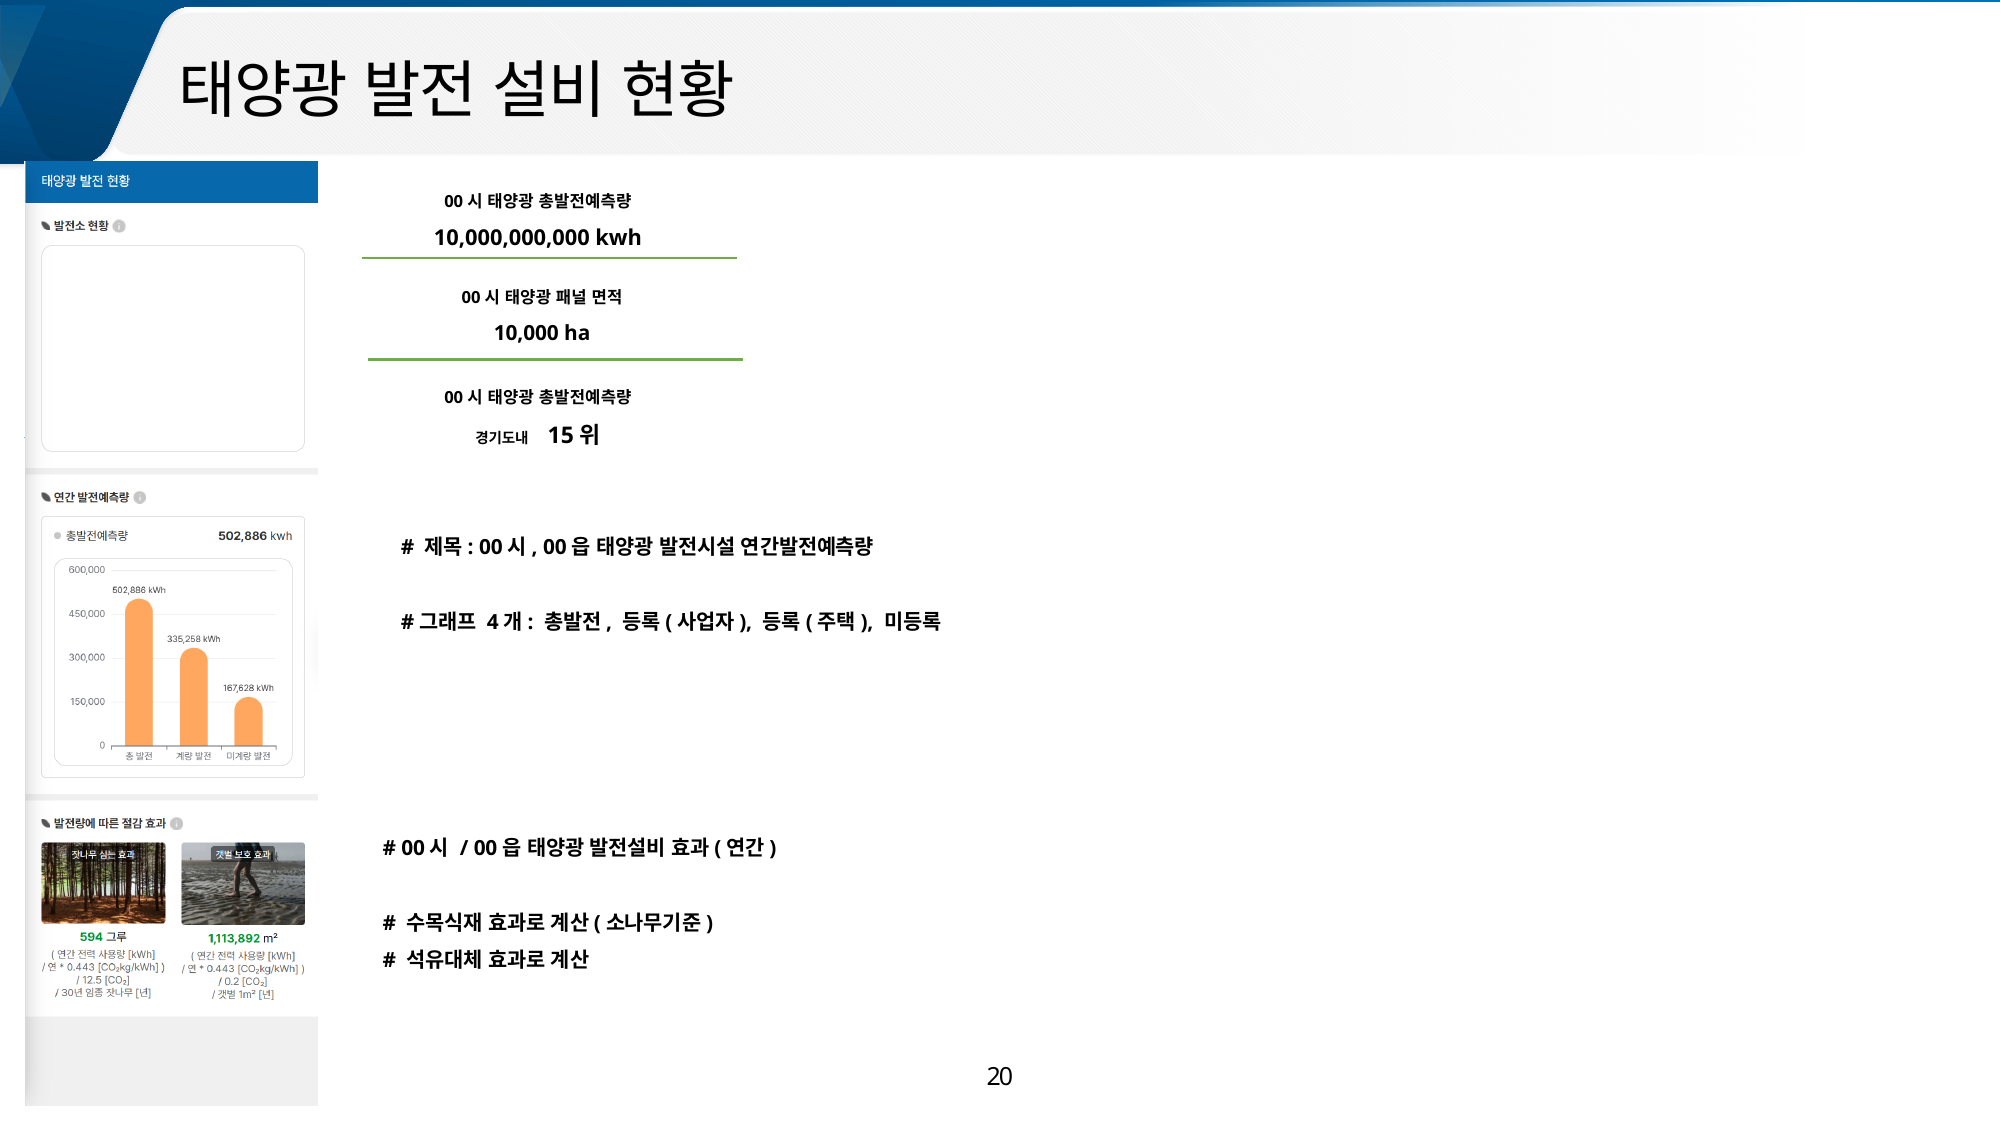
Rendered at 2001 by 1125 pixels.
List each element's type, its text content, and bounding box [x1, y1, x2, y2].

text_box 00시 태양광 총발전예측량 10,000,000,000 kwh [339, 173, 737, 258]
text_box # 제목: 00시, 00읍 태양광 발전시설 연간발전예측량 #그래프 4개: 총발전, 등록(사업자), 등록(주택), 미등록 [385, 514, 1027, 642]
text_box 태양광 발전 설비 현황 [178, 49, 1551, 125]
picture [24, 161, 318, 1106]
text_box 00시 태양광 패널 면적 10,000 ha [377, 270, 707, 353]
text_box 00시 태양광 총발전예측량 경기도내 15위 [373, 369, 703, 456]
text_box # 00시 / 00읍 태양광 발전설비 효과(연간) # 수목식재 효과로 계산(소나무기준) # 석유대체 효과로 계산 [367, 814, 1009, 1017]
